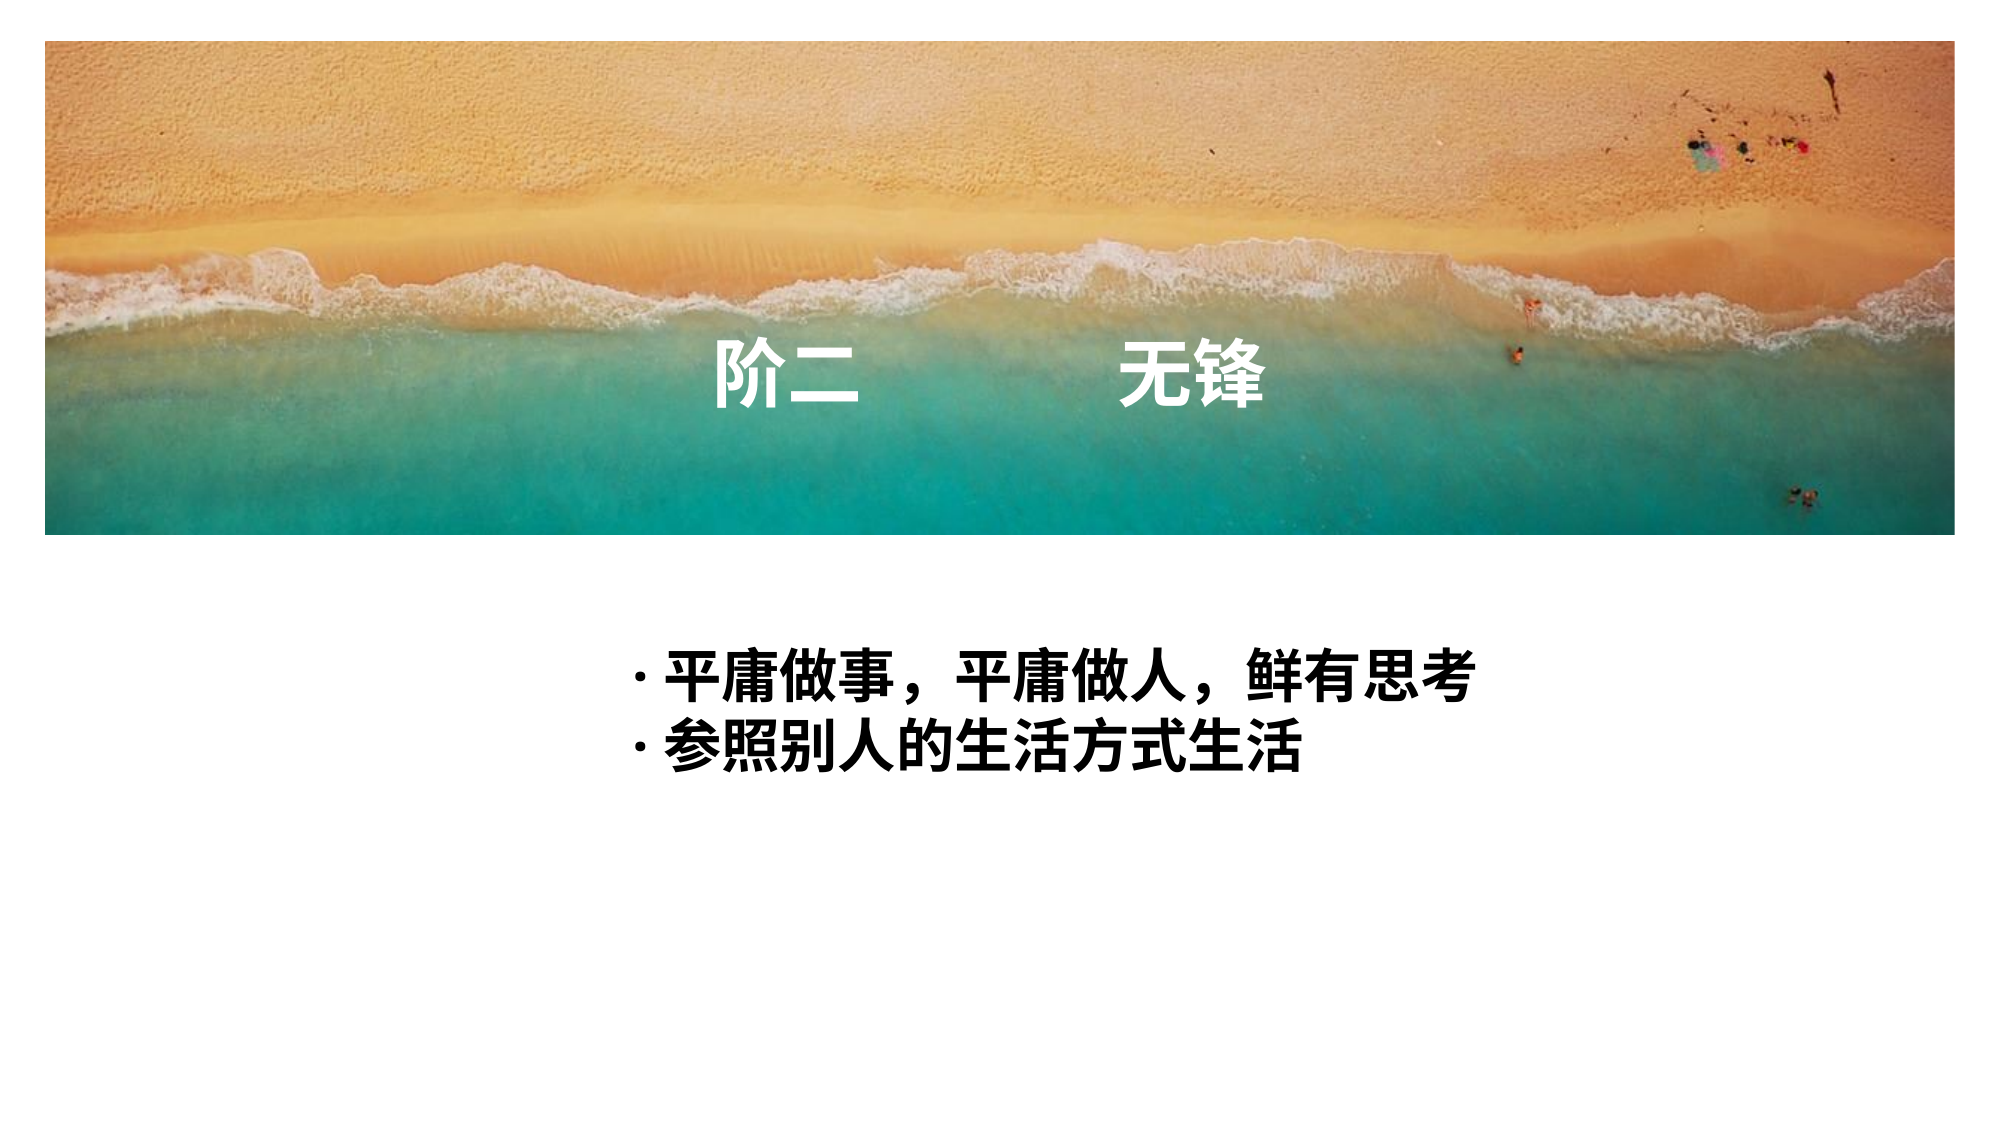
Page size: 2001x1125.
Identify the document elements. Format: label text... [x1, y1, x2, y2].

text_box 阶二 无锋 [697, 318, 1450, 424]
picture [45, 41, 1955, 535]
text_box ·平庸做事，平庸做人，鲜有思考 ·参照别人的生活方式生活 [618, 632, 1530, 787]
